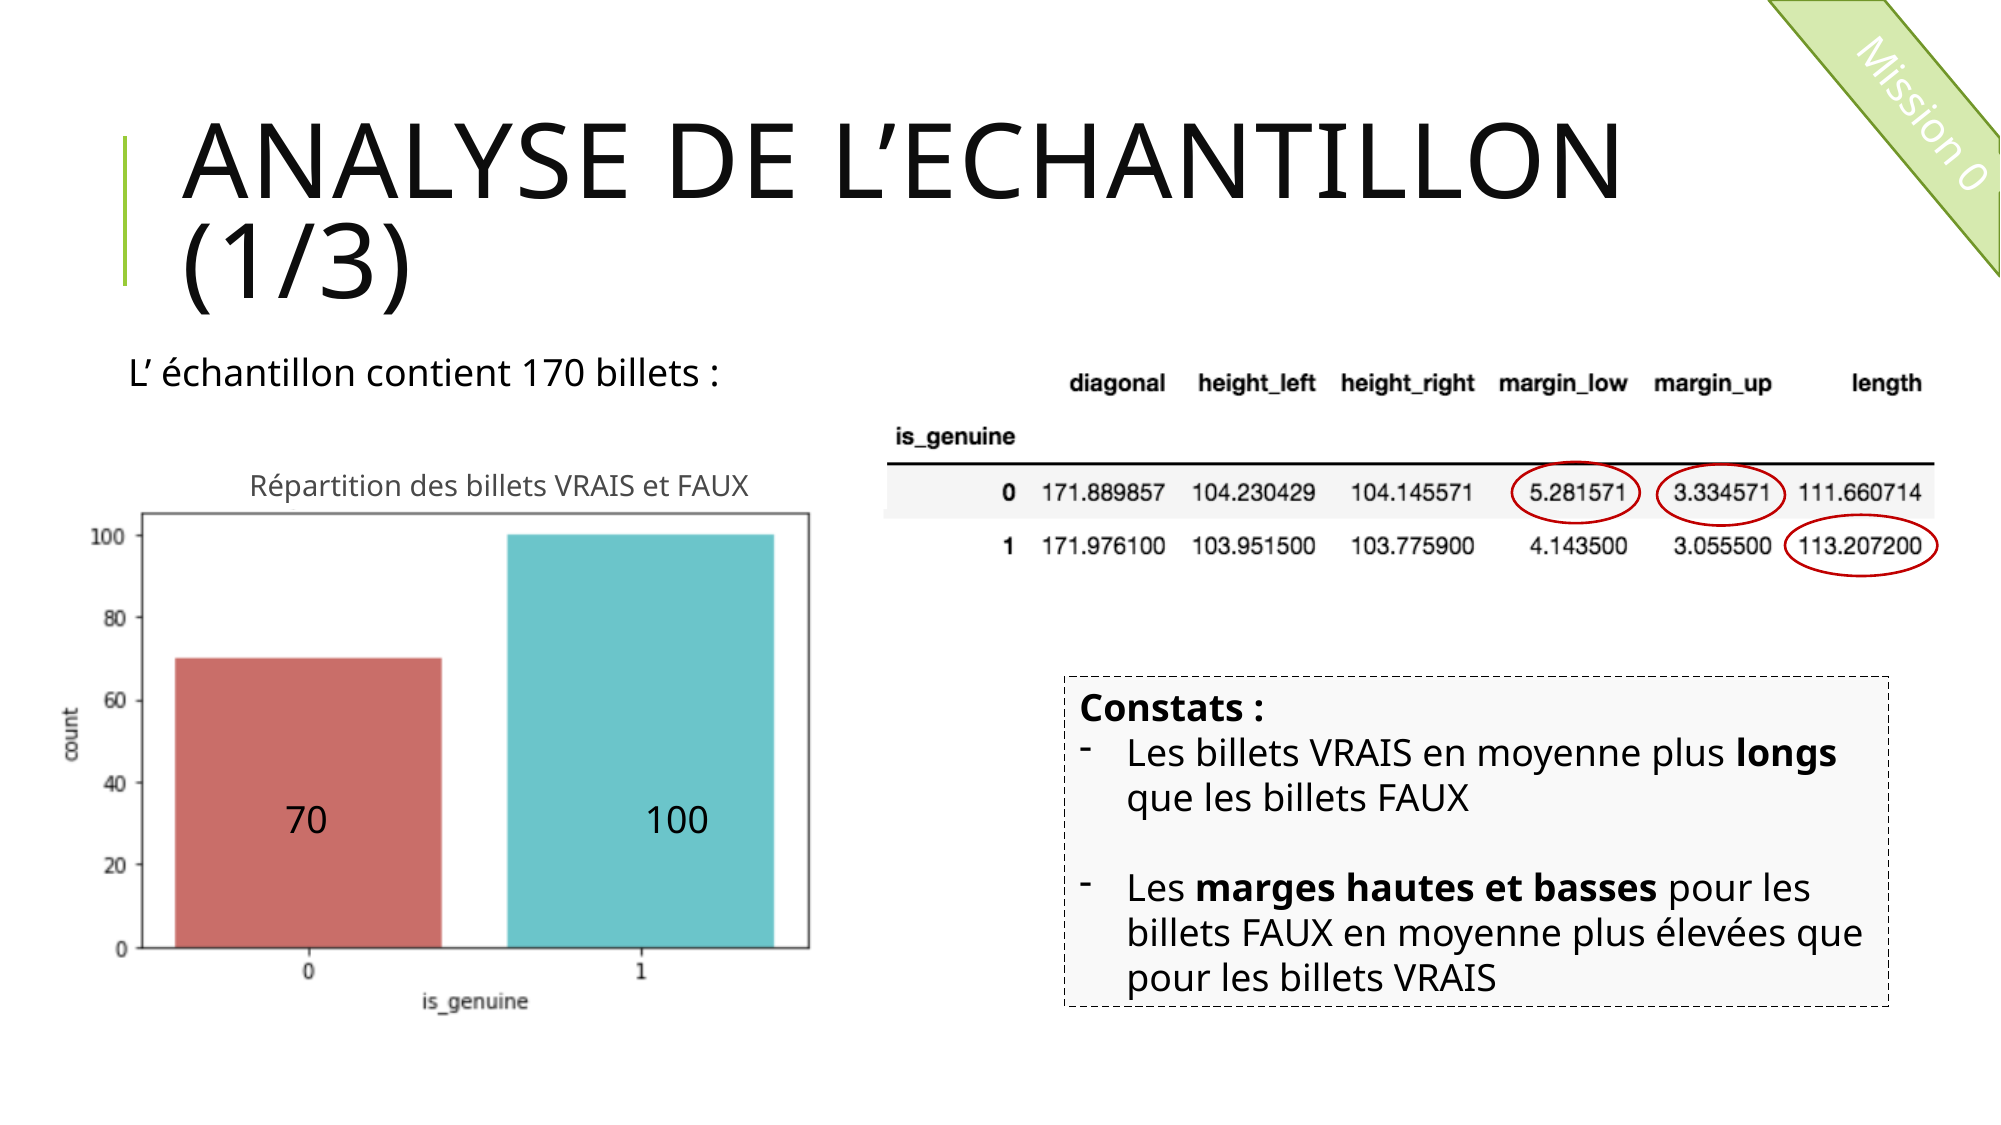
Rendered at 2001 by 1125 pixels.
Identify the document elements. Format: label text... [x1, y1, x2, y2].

text_box Répartition des billets VRAIS et FAUX [234, 459, 868, 510]
text_box Constats : Les billets VRAIS en moyenne plus longs que les billets FAUX Les marges hautes et basses pour les billets FAUX en moyenne plus élevées que pour les billets VRAIS [1064, 676, 1889, 1007]
text_box L’ échantillon contient 170 billets : [113, 341, 766, 402]
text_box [1768, 0, 2000, 277]
title ANALYSE de L’ECHANTILLON (1/3) [168, 96, 1763, 342]
picture [45, 469, 835, 1035]
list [874, 341, 1968, 590]
